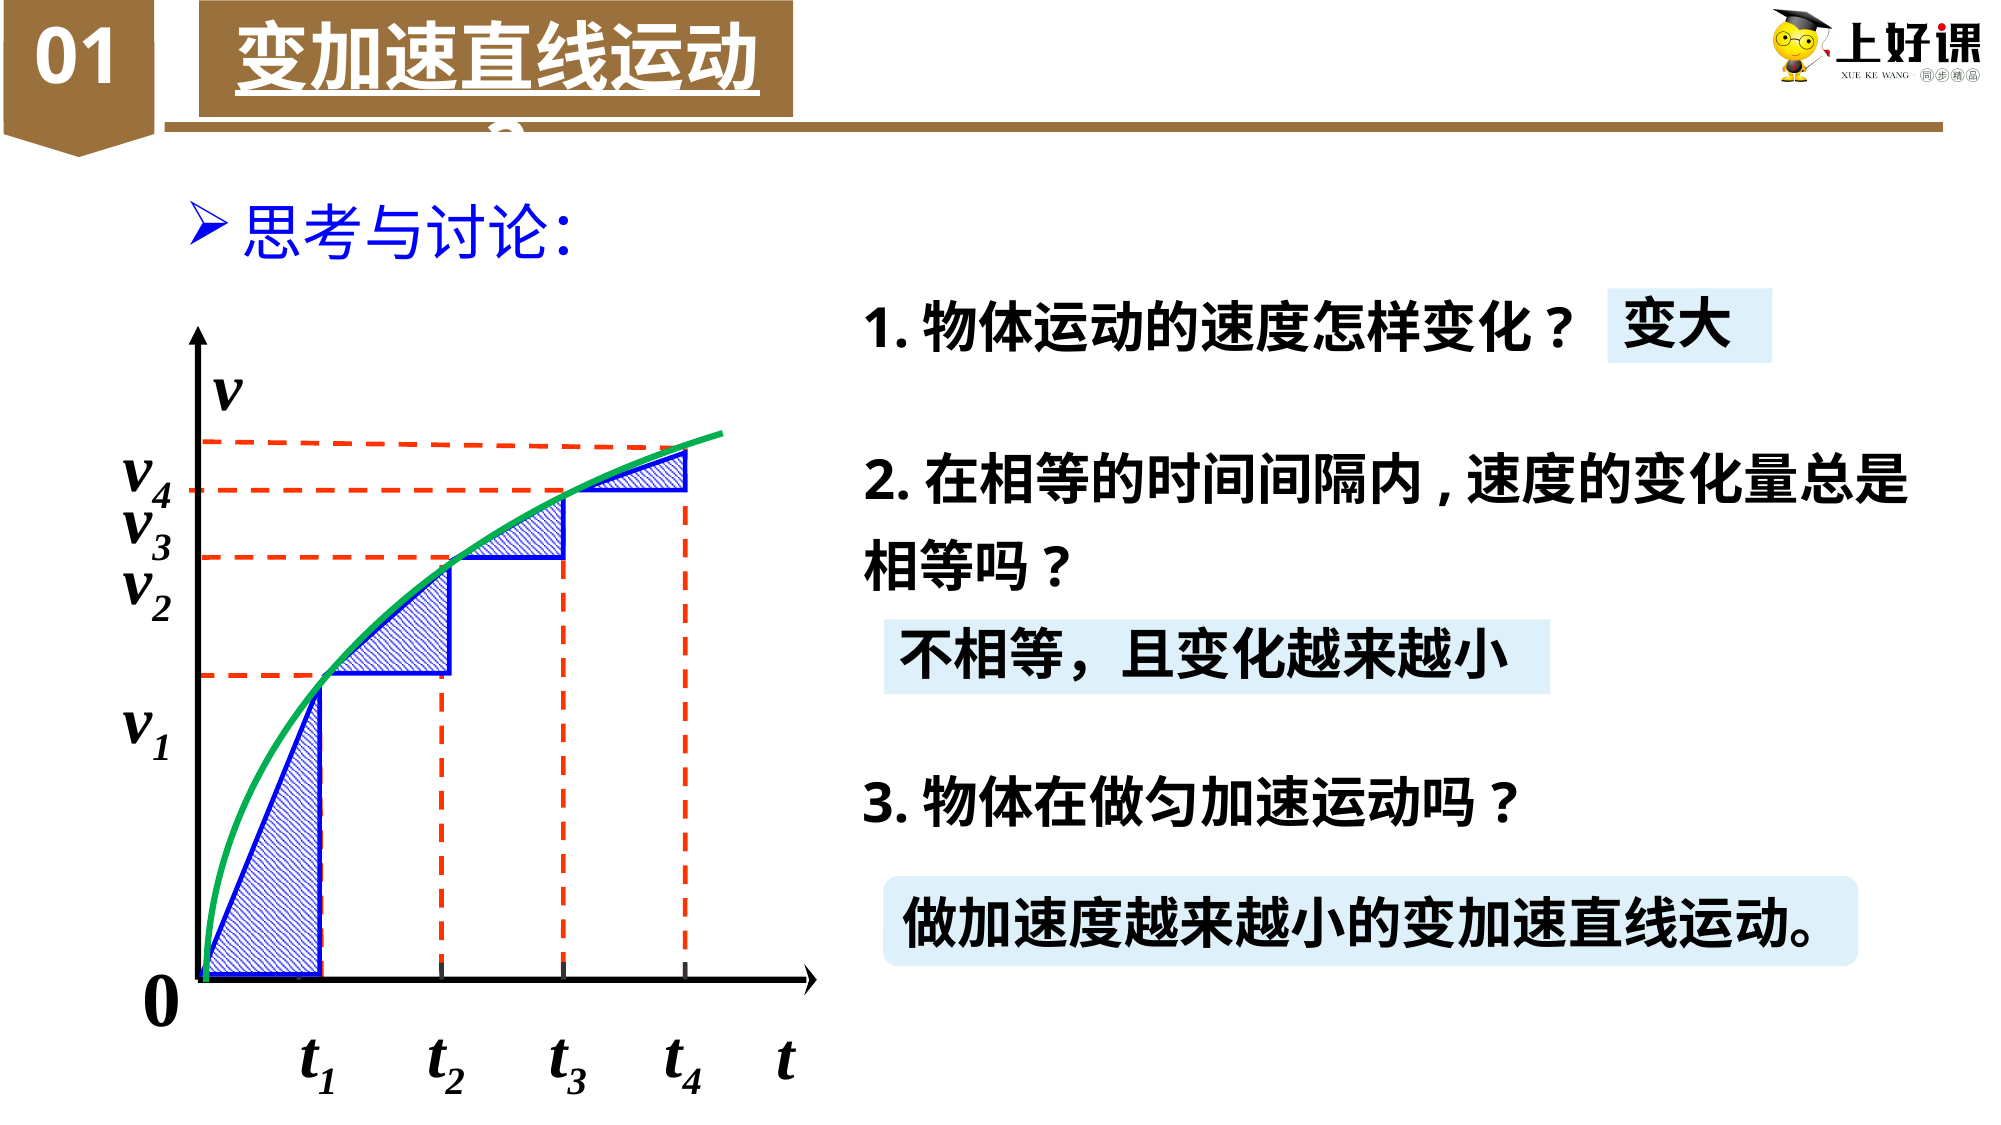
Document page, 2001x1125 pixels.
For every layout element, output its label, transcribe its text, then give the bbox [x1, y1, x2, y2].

text_box 1.物体运动的速度怎样变化? [847, 264, 1608, 366]
text_box 思考与讨论： [170, 186, 609, 276]
text_box [3, 123, 155, 158]
text_box 做加速度越来越小的变加速直线运动。 [995, 874, 1860, 968]
text_box 01 [3, 0, 155, 123]
picture [1773, 9, 1980, 82]
text_box 3.物体在做匀加速运动吗? [912, 740, 1538, 842]
text_box 变大 [1607, 288, 1773, 364]
text_box 2.在相等的时间间隔内,速度的变化量总是相等吗? [849, 416, 1968, 605]
text_box [817, 586, 1061, 983]
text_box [106, 296, 817, 1102]
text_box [198, 0, 815, 118]
text_box 不相等，且变化越来越小 [883, 619, 1551, 695]
